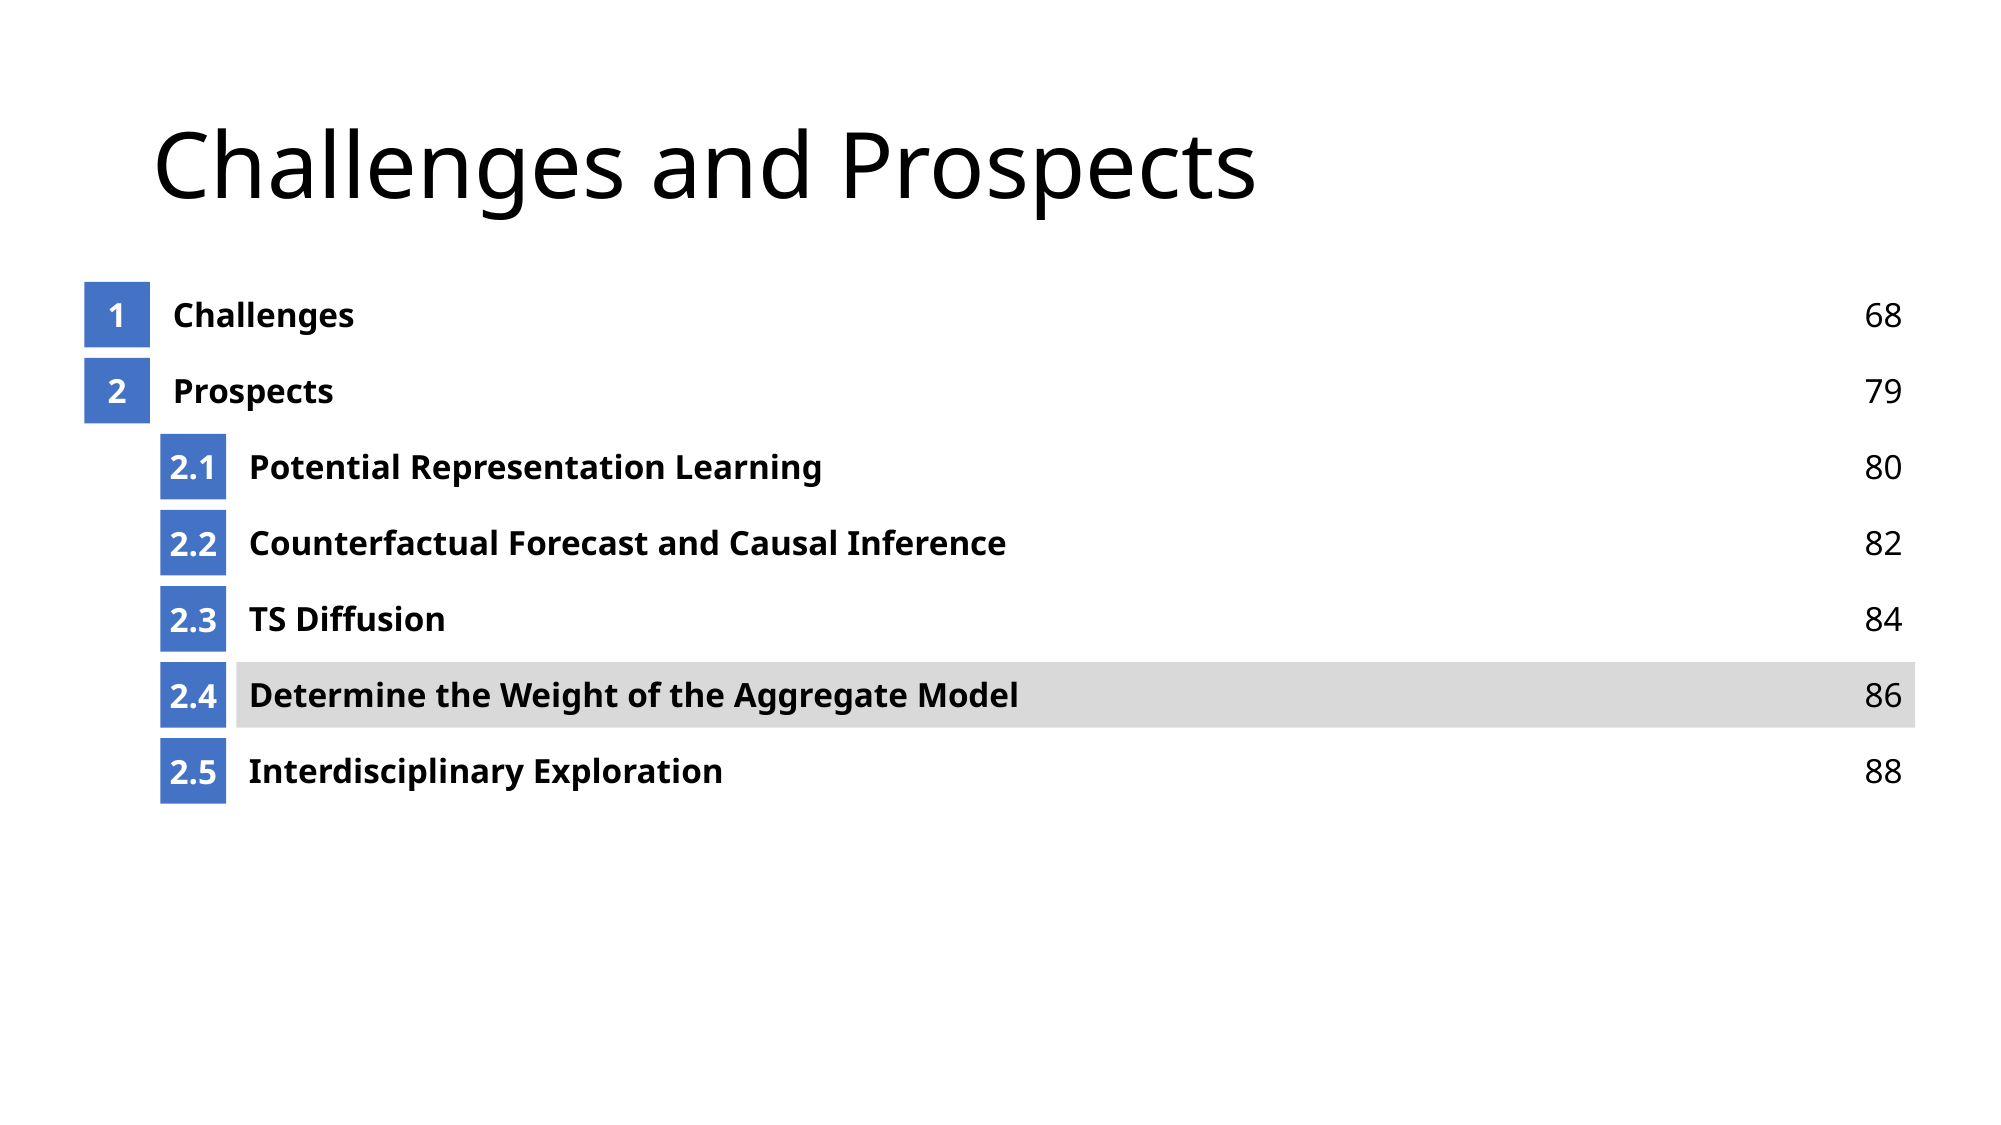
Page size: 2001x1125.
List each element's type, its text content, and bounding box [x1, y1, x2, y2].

text_box [1904, 661, 1916, 729]
text_box 86 [1884, 661, 1904, 729]
text_box Determine the Weight of the Aggregate Model [235, 661, 1014, 729]
text_box [1014, 661, 1884, 729]
text_box Interdisciplinary Exploration [235, 737, 1014, 805]
text_box TS Diffusion [235, 585, 1014, 653]
text_box 2.1 [159, 433, 227, 500]
text_box 1 [83, 281, 151, 348]
text_box 82 [1884, 509, 1904, 577]
text_box 84 [1884, 585, 1904, 653]
text_box Potential Representation Learning [235, 433, 1014, 500]
text_box 80 [1884, 433, 1904, 500]
text_box 2.5 [159, 737, 227, 805]
text_box Prospects [159, 357, 1014, 424]
text_box Challenges [159, 281, 1014, 348]
title Challenges and Prospects [137, 59, 1863, 278]
text_box 2.2 [159, 509, 227, 577]
text_box 2 [83, 357, 151, 424]
text_box 2.4 [159, 661, 227, 729]
text_box 68 [1884, 281, 1904, 348]
text_box 88 [1884, 737, 1904, 805]
text_box 2.3 [159, 585, 227, 653]
text_box 79 [1884, 357, 1904, 424]
text_box Counterfactual Forecast and Causal Inference [235, 509, 1014, 577]
